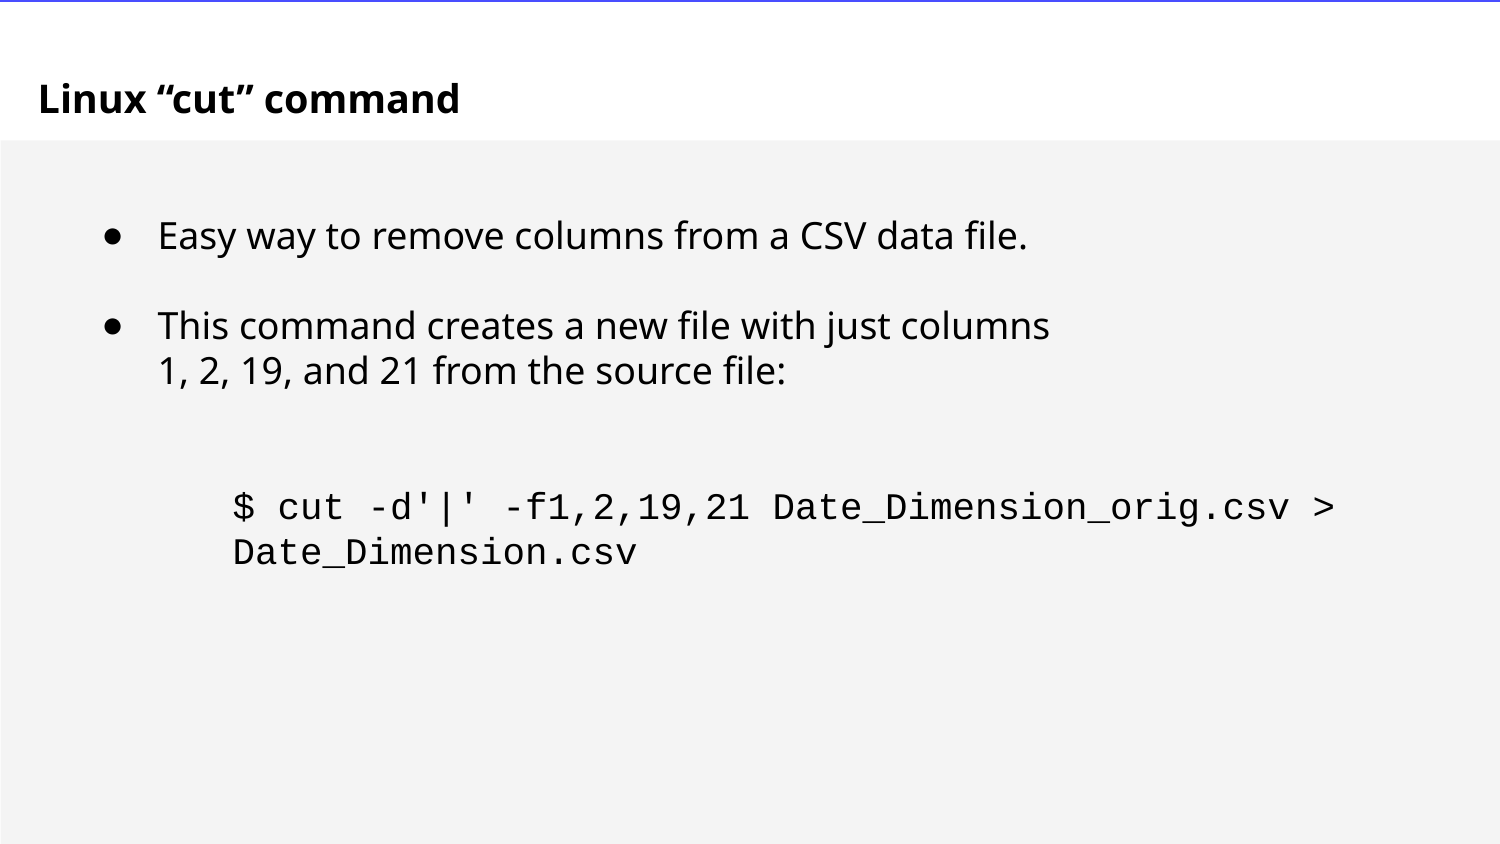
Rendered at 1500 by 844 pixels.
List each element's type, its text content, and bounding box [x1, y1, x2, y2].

title Linux “cut” command [32, 45, 1425, 124]
list Easy way to remove columns from a CSV data file. This command creates a new file with just columns 1, 2, 19, and 21 from the source file: $ cut -d'|' -f1,2,19,21 Date_Dimension_orig.csv > Date_Dimension.csv [69, 204, 1413, 614]
